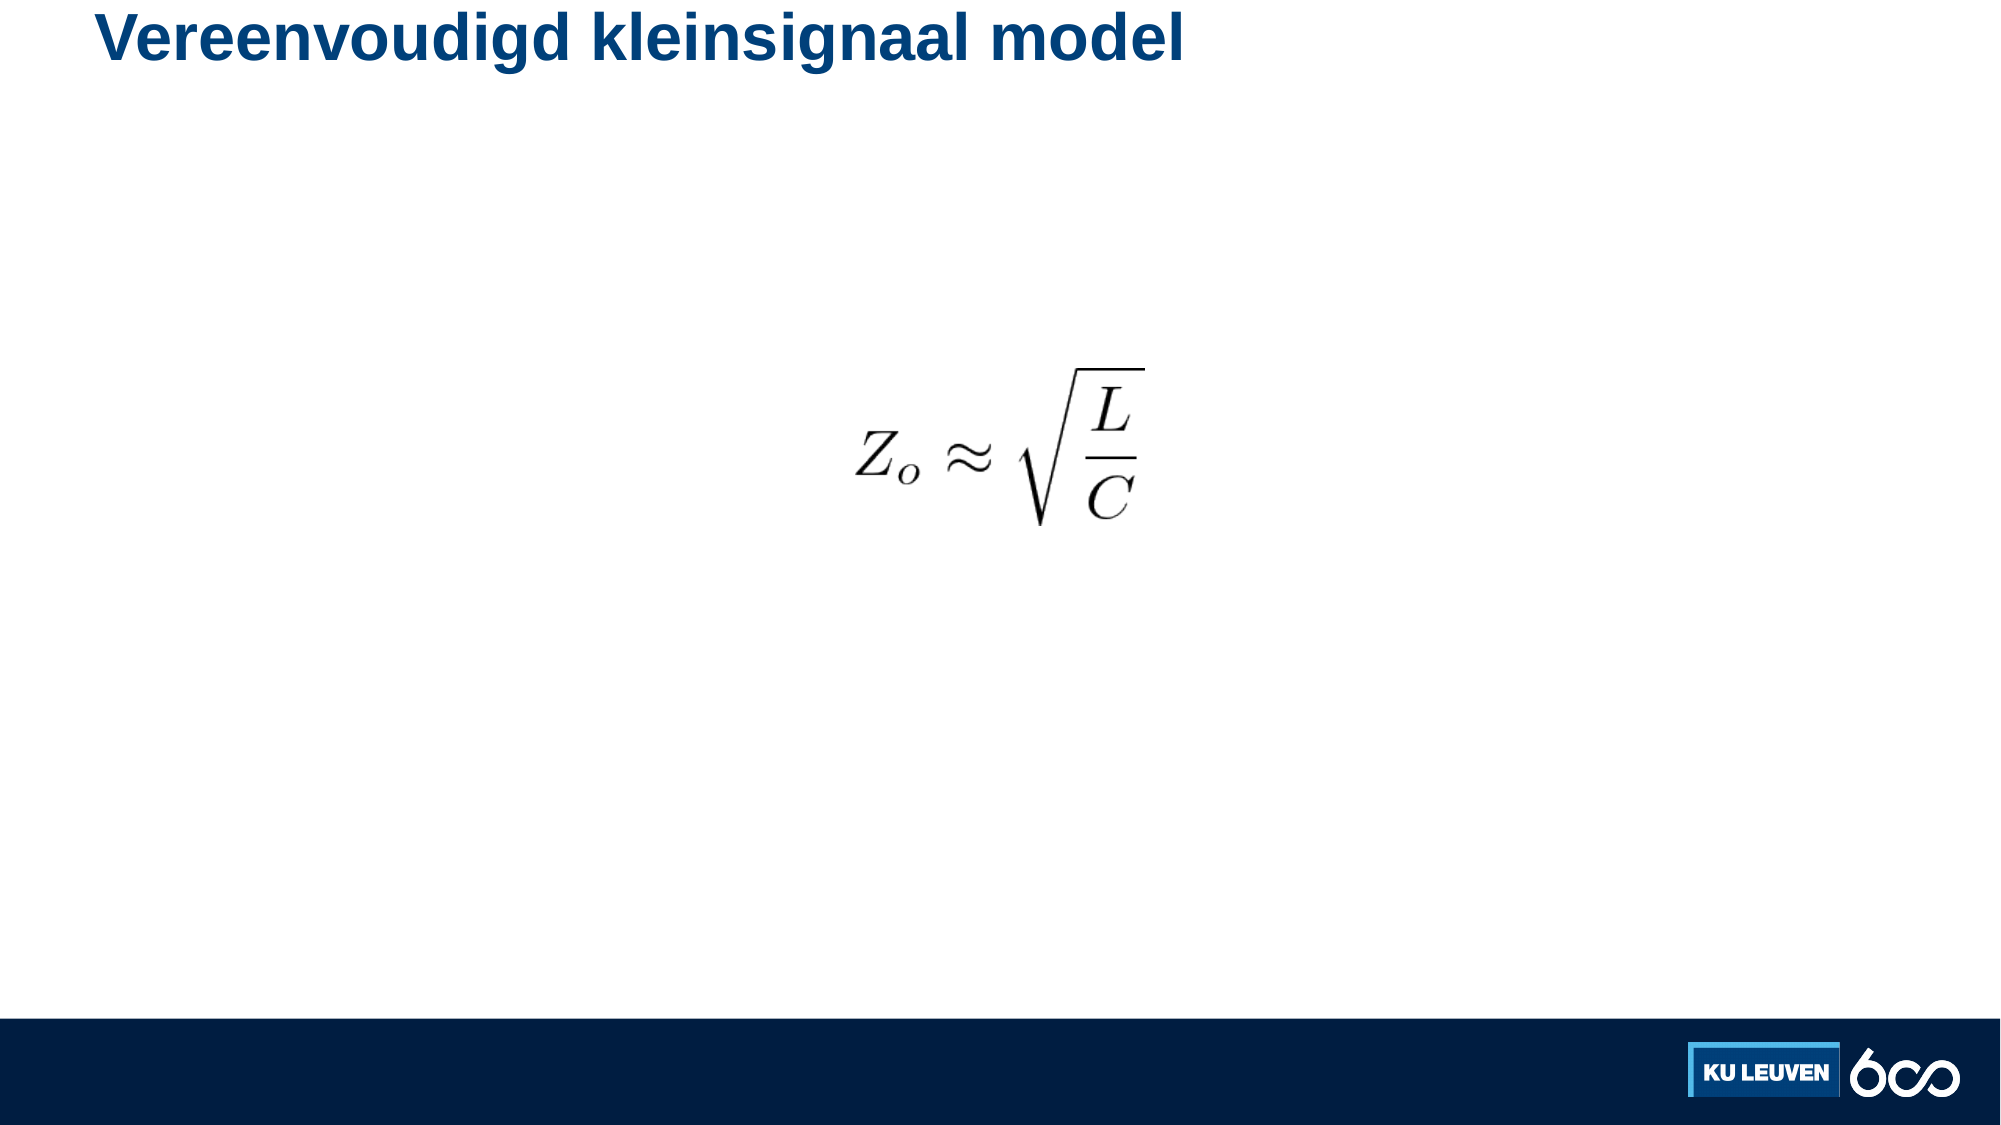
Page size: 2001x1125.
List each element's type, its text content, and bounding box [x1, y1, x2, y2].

title Vereenvoudigd kleinsignaal model [94, 2, 1906, 110]
picture [855, 368, 1145, 526]
picture [1688, 1042, 1960, 1097]
